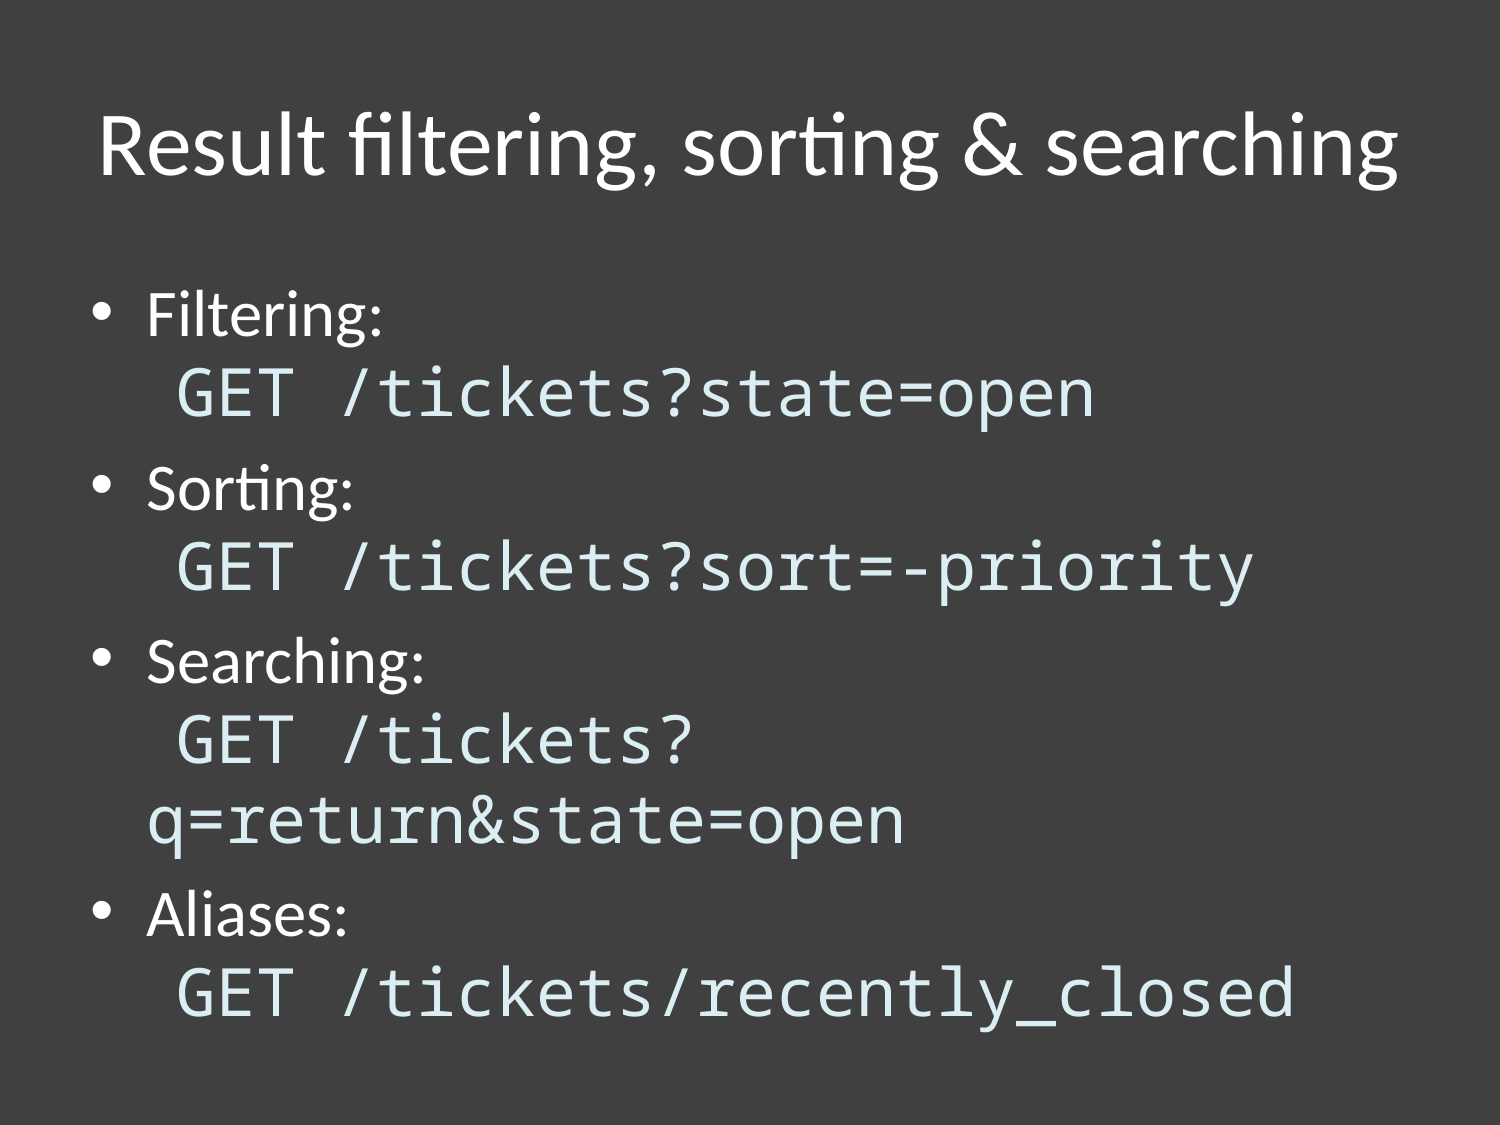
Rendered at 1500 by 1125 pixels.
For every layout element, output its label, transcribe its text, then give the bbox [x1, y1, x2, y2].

list Filtering: GET /tickets?state=open Sorting: GET /tickets?sort=-priority Searching: GET /tickets?q=return&state=open Aliases: GET /tickets/recently_closed [75, 262, 1425, 1005]
title Result filtering, sorting & searching [75, 45, 1425, 233]
